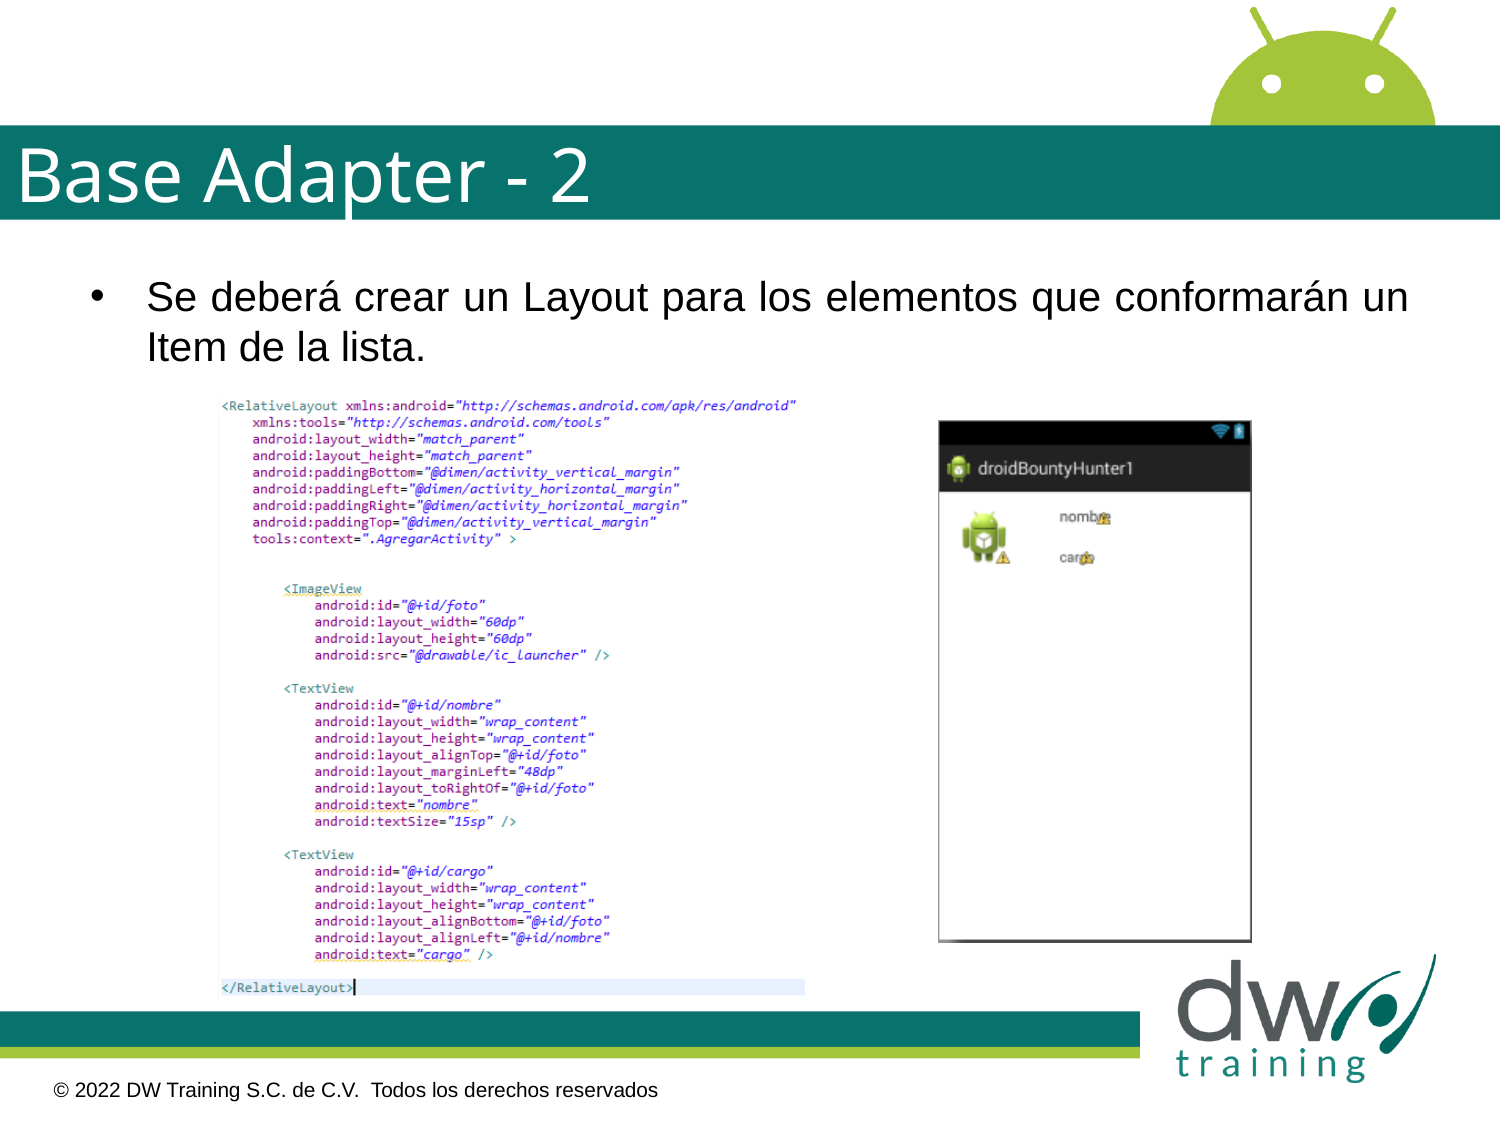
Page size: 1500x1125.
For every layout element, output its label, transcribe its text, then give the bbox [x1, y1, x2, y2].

picture [218, 396, 805, 1001]
picture [938, 420, 1252, 943]
list Se deberá crear un Layout para los elementos que conformarán un Item de la lista. [75, 262, 1425, 1005]
title Base Adapter - 2 [0, 125, 1199, 220]
picture [1175, 954, 1436, 1083]
picture [1210, 7, 1436, 125]
